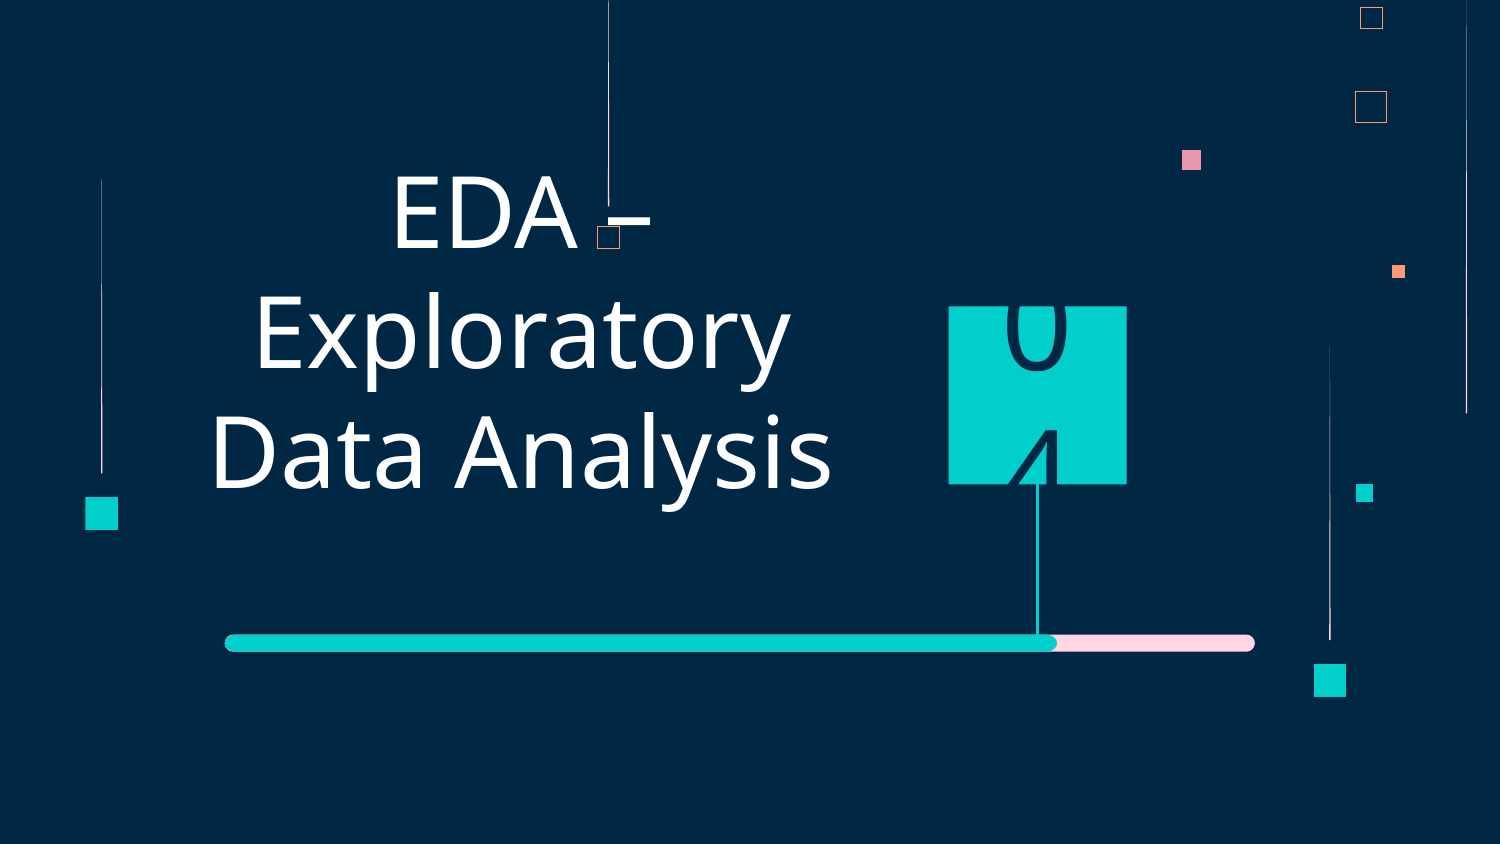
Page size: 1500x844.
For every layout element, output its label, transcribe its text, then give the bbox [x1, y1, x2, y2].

text_box [224, 634, 1058, 652]
title 04 [957, 348, 1119, 443]
text_box [948, 306, 1127, 485]
title EDA – Exploratory Data Analysis [190, 385, 852, 524]
text_box [1049, 634, 1255, 652]
